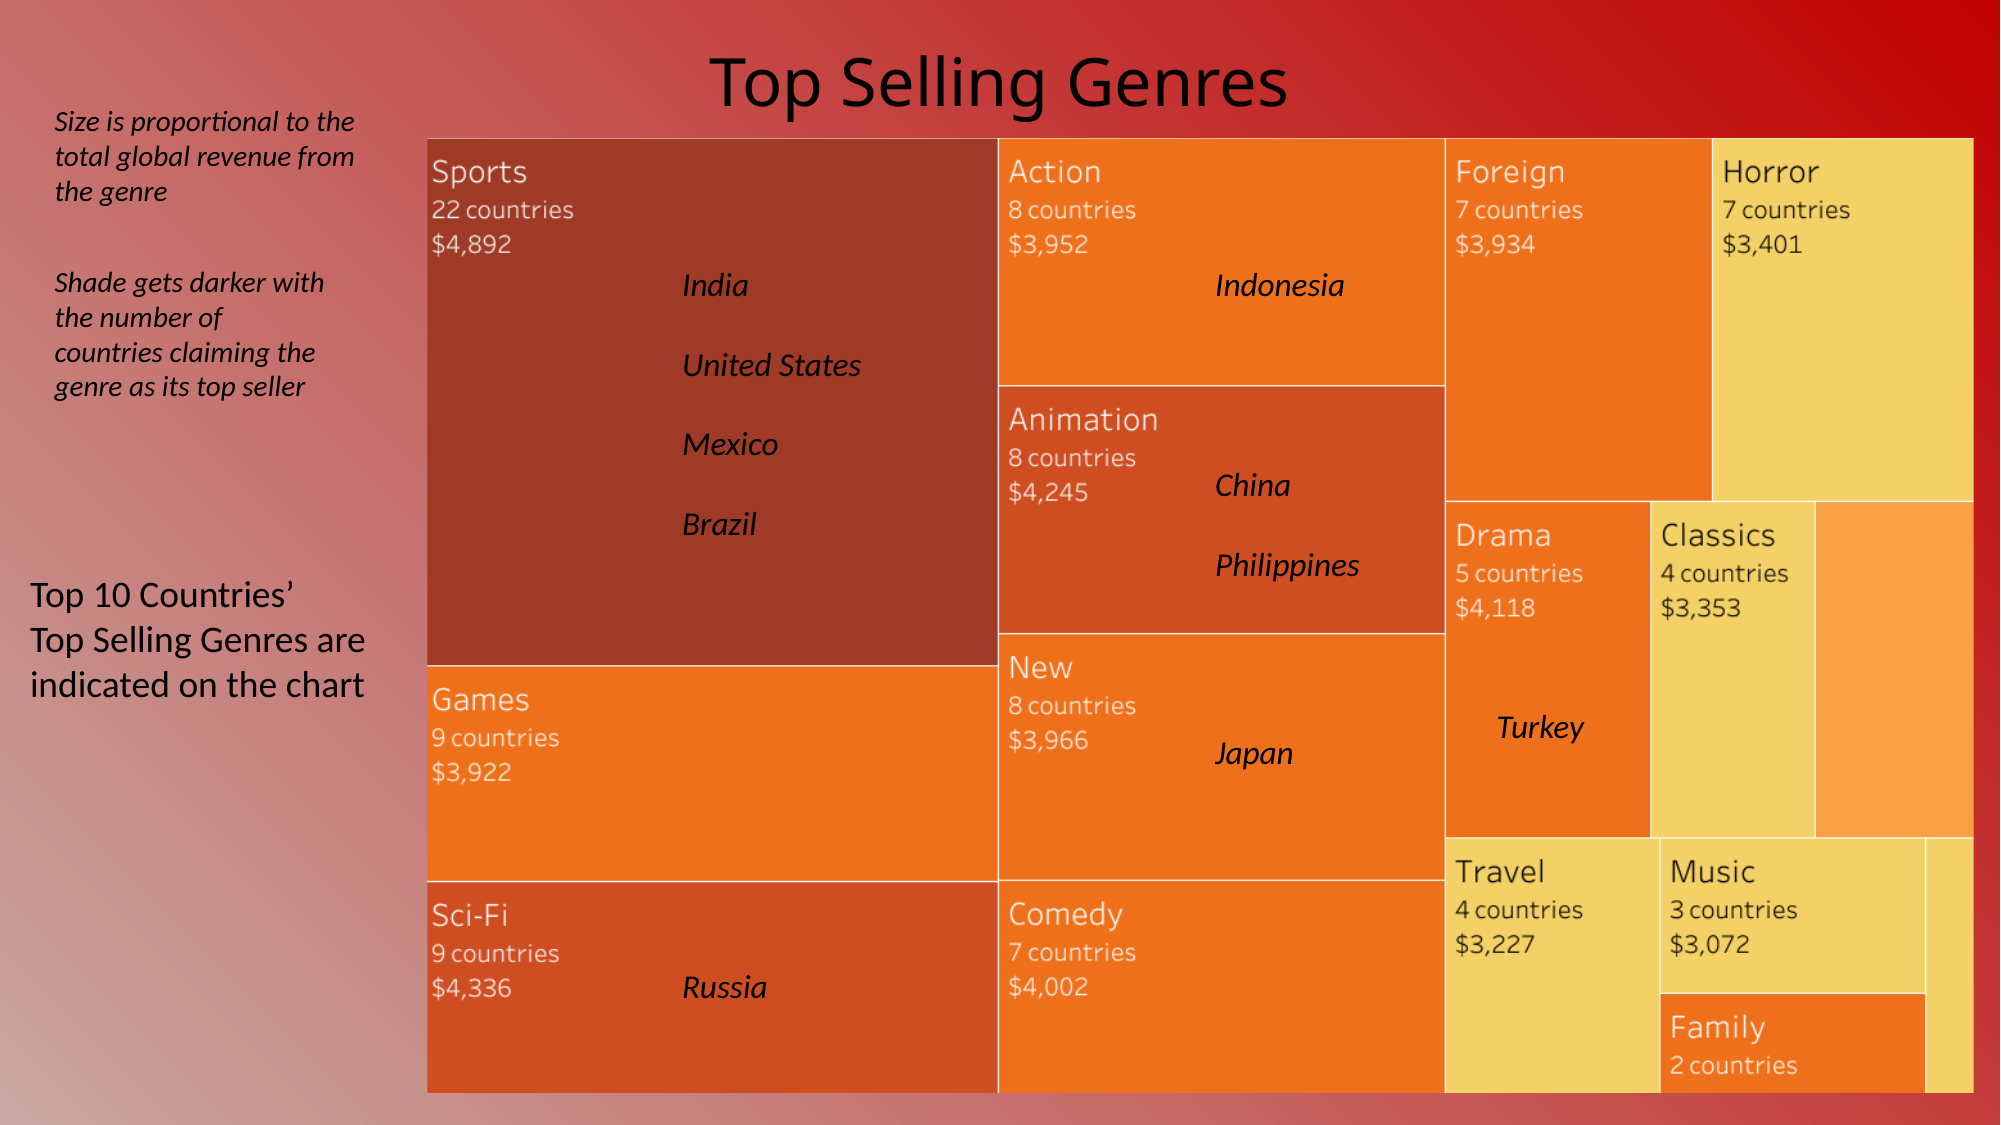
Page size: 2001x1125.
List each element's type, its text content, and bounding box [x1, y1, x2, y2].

text_box Top 10 Countries’ Top Selling Genres are indicated on the chart [15, 562, 415, 713]
text_box Size is proportional to the total global revenue from the genre [39, 94, 400, 215]
text_box Top Selling Genres [505, 32, 1495, 127]
text_box Shade gets darker with the number of countries claiming the genre as its top seller [39, 255, 340, 411]
picture [427, 138, 1974, 1093]
